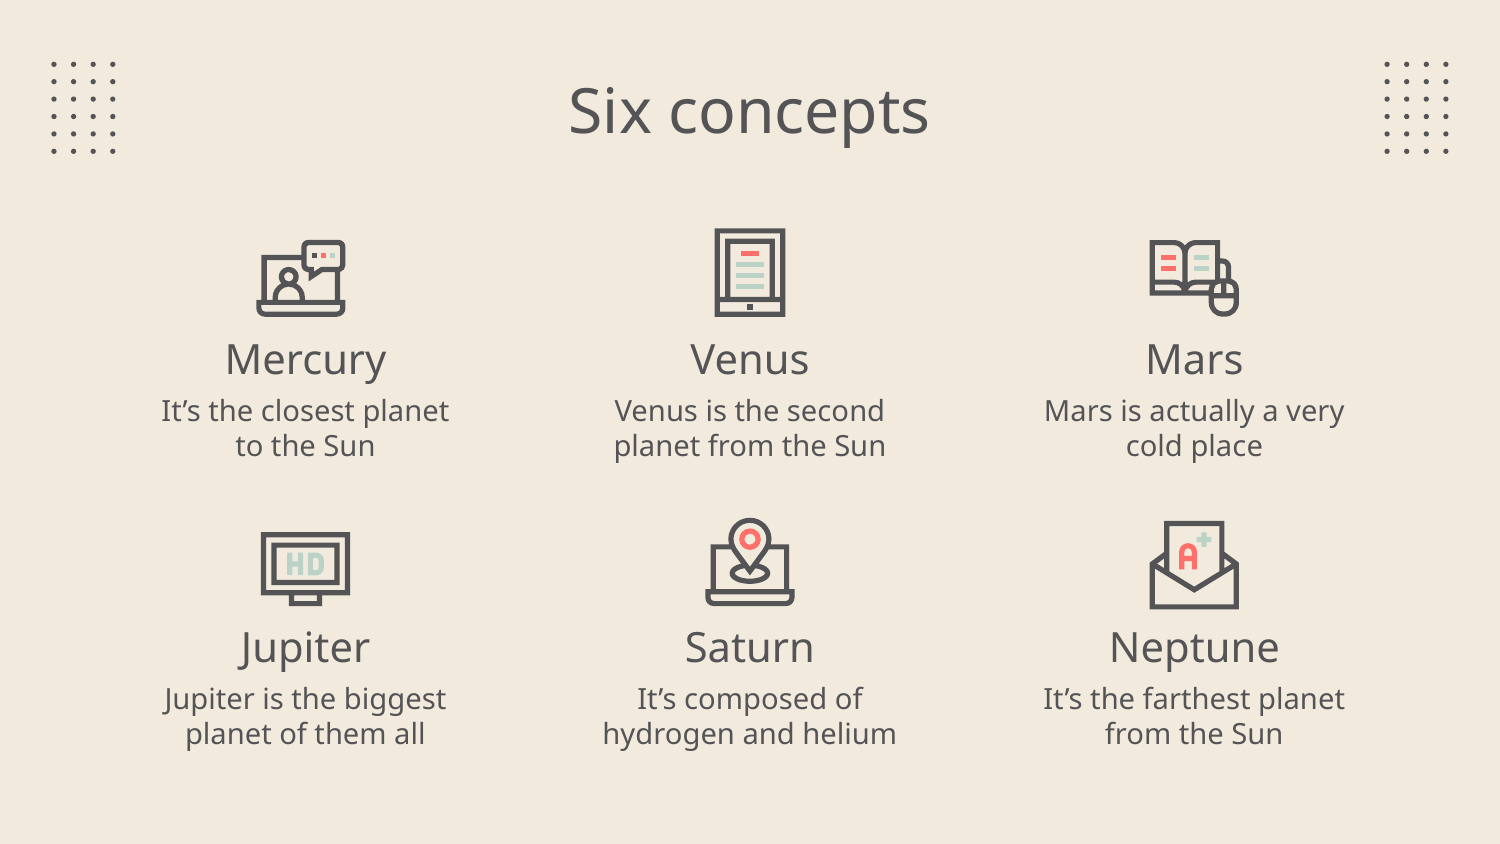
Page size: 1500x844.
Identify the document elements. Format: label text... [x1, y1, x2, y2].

title Jupiter [118, 618, 494, 679]
title Neptune [1006, 618, 1382, 679]
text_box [260, 531, 351, 607]
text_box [1149, 520, 1240, 610]
title Mercury [118, 330, 494, 391]
title Mars [1006, 330, 1382, 391]
subtitle Jupiter is the biggest planet of them all [118, 680, 494, 756]
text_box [714, 228, 786, 317]
title Six concepts [51, 60, 1449, 155]
subtitle Mars is actually a very cold place [1006, 392, 1382, 468]
subtitle Venus is the second planet from the Sun [562, 392, 938, 468]
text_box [705, 517, 795, 607]
subtitle It’s the farthest planet from the Sun [1006, 680, 1382, 756]
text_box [1149, 239, 1240, 317]
subtitle It’s the closest planet to the Sun [118, 392, 494, 468]
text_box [256, 239, 346, 317]
title Saturn [562, 618, 938, 679]
title Venus [562, 330, 938, 391]
subtitle It’s composed of hydrogen and helium [562, 680, 938, 756]
